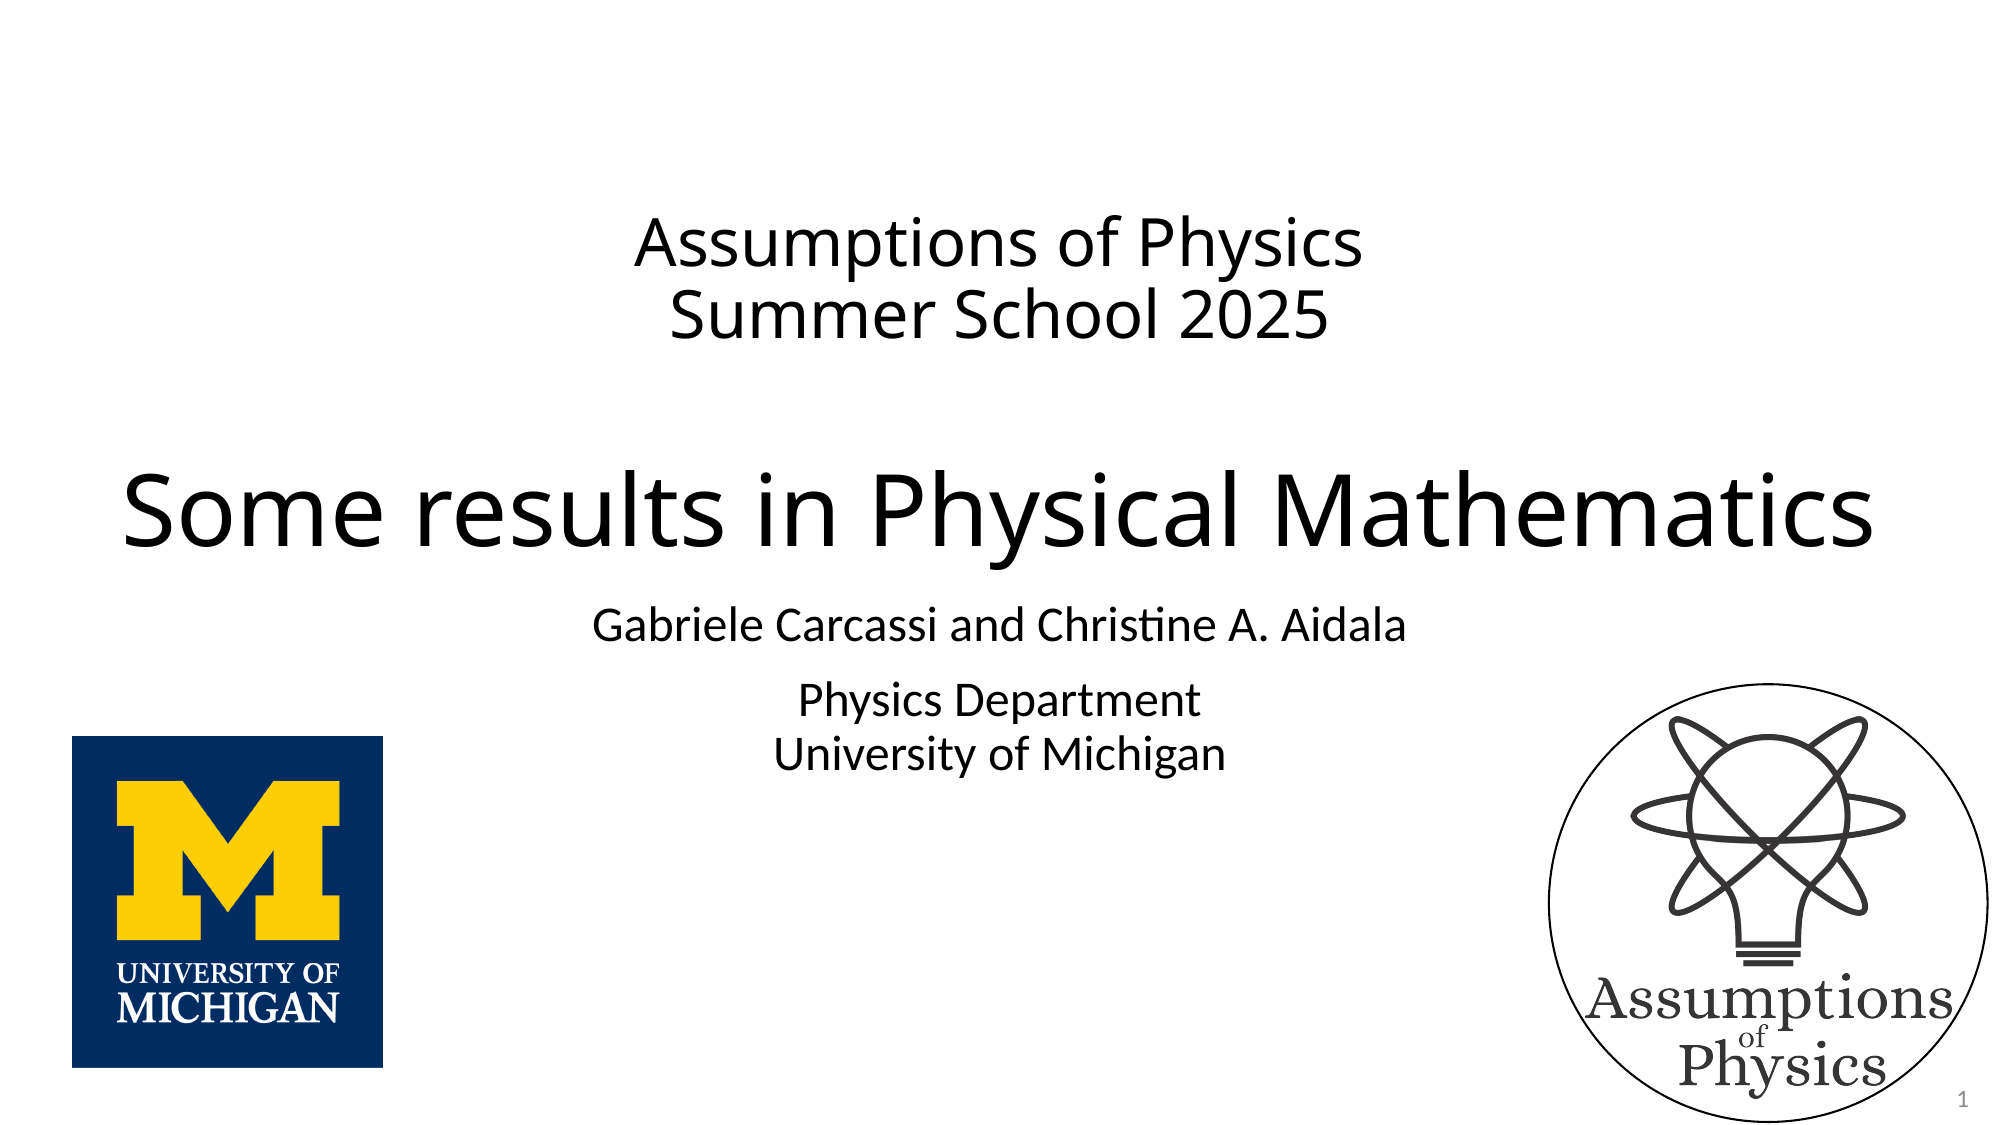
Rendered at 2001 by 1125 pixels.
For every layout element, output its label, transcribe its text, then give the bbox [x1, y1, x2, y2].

picture [1886, 716, 1906, 730]
picture [1871, 1086, 1893, 1099]
subtitle Gabriele Carcassi and Christine A. Aidala Physics Department University of Michigan [249, 590, 1750, 863]
title Assumptions of Physics Summer School 2025 Some results in Physical Mathematics [96, 184, 1904, 576]
picture [1585, 973, 1952, 1099]
picture [1904, 1026, 1952, 1078]
picture [1630, 716, 1906, 967]
picture [1585, 1027, 1666, 1099]
picture [72, 736, 383, 1068]
slide_number 1 [1893, 1078, 1985, 1116]
